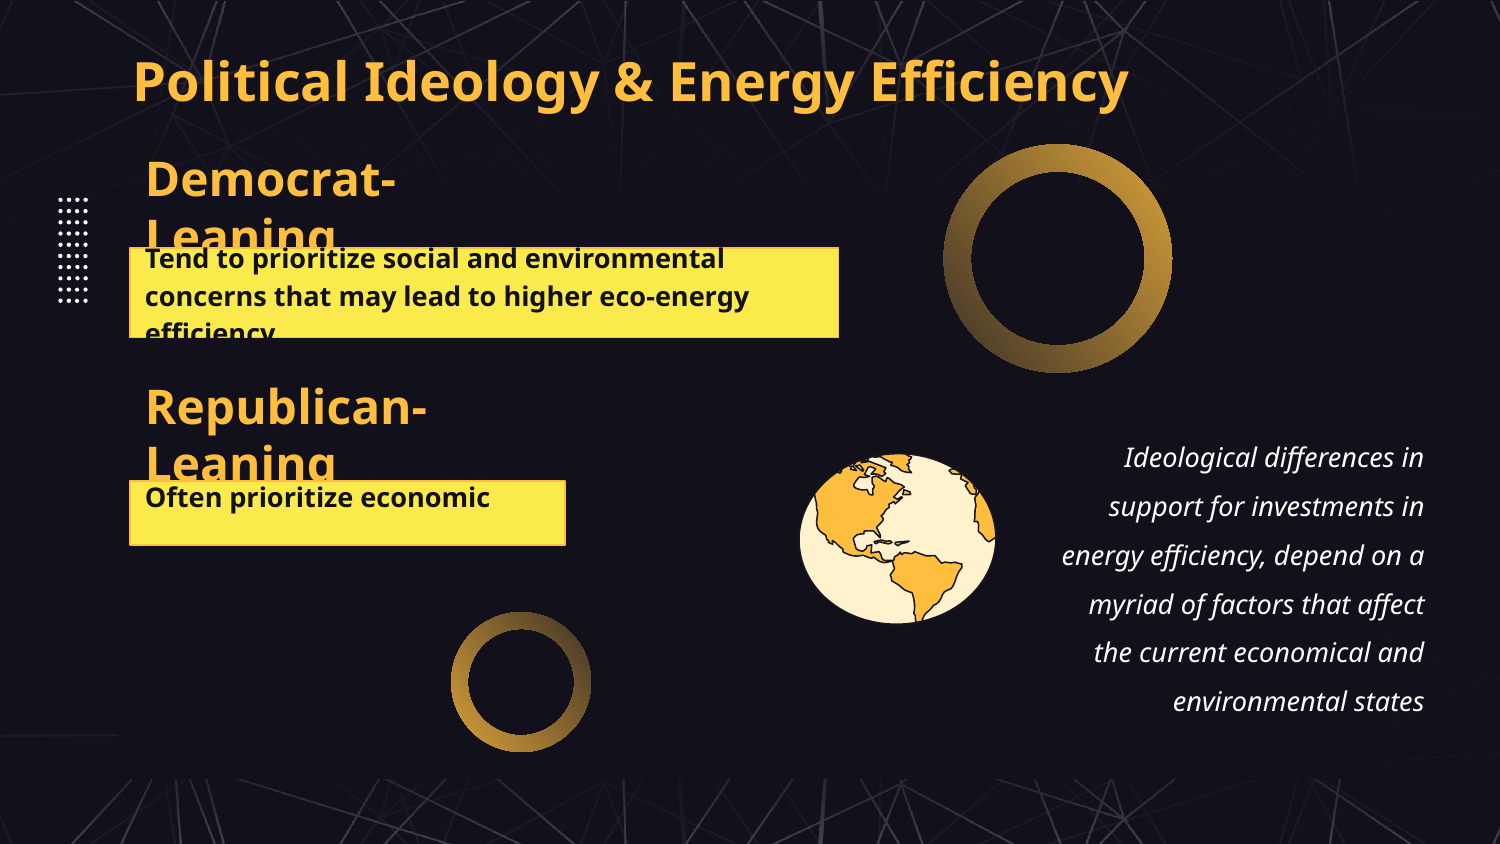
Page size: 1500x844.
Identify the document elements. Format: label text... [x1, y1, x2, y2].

title Republican-Leaning [129, 386, 592, 481]
subtitle Often prioritize economic factors [129, 480, 566, 546]
subtitle Tend to prioritize social and environmental concerns that may lead to higher eco-energy efficiency [129, 248, 839, 338]
title Political Ideology & Energy Efficiency [117, 32, 1383, 132]
subtitle Ideological differences in support for investments in energy efficiency, depend on a myriad of factors that affect the current economical and environmental states [881, 424, 1440, 717]
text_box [788, 453, 1007, 625]
title Democrat-Leaning [129, 159, 566, 248]
picture [0, 0, 1500, 844]
